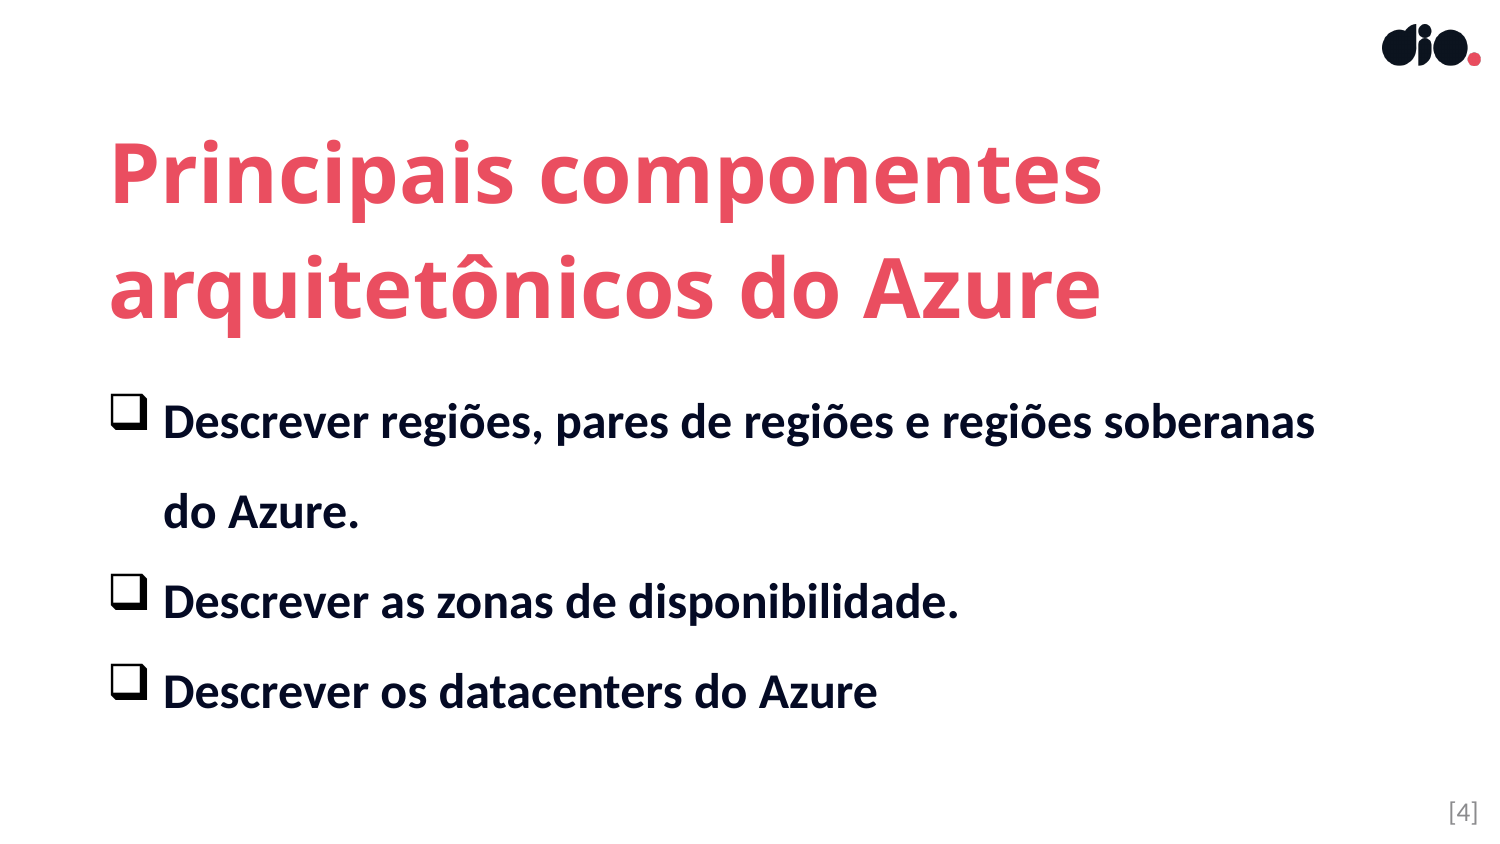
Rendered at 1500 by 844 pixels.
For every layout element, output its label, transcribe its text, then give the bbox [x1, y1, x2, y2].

picture [1382, 24, 1481, 66]
text_box Principais componentes arquitetônicos do Azure [93, 151, 1309, 290]
text_box Descrever regiões, pares de regiões e regiões soberanas do Azure. Descrever as zonas de disponibilidade. Descrever os datacenters do Azure [91, 350, 1383, 723]
slide_number [4] [1403, 779, 1494, 844]
